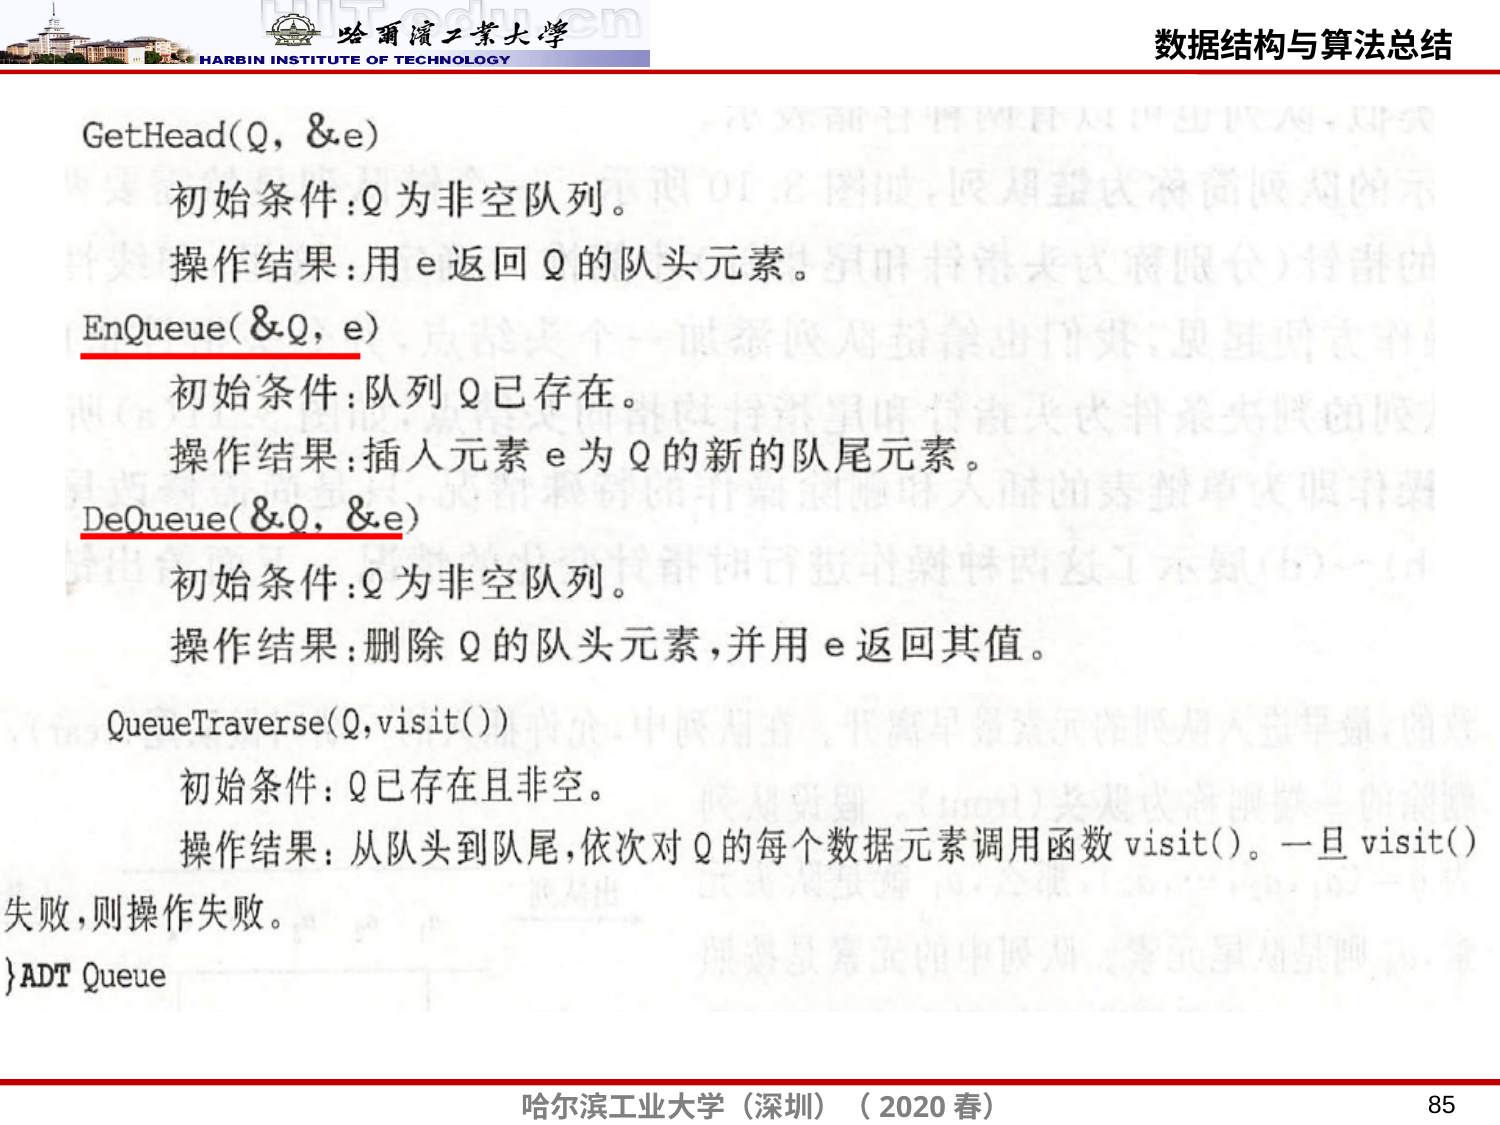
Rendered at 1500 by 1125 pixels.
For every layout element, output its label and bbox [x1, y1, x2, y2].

picture [0, 0, 650, 67]
picture [65, 106, 1435, 690]
picture [0, 692, 1495, 1012]
